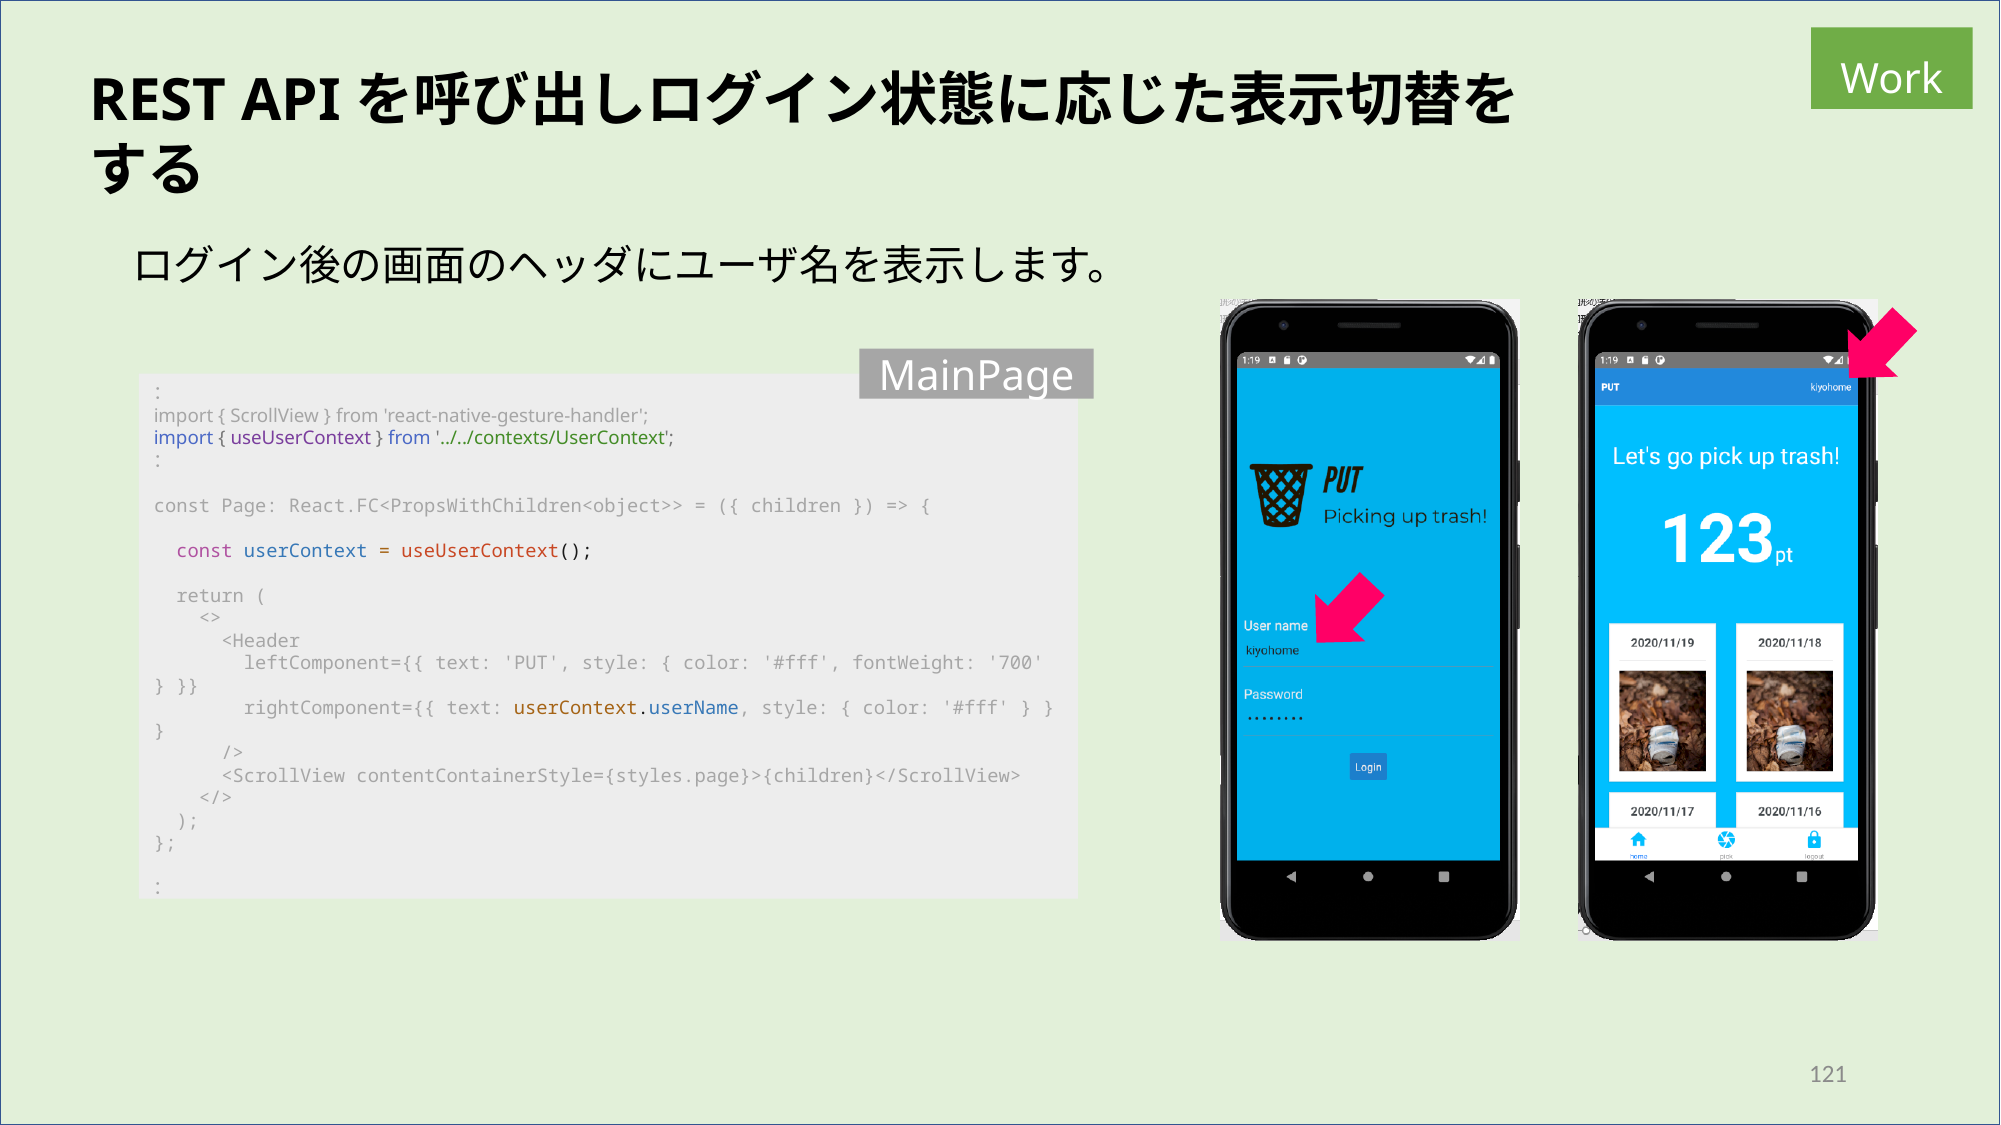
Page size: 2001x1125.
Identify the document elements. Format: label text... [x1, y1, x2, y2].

slide_number 121 [1412, 1042, 1863, 1103]
picture [1578, 299, 1878, 941]
text_box MainPage [859, 348, 1094, 399]
text_box Work [1811, 27, 1973, 109]
text_box [1877, 307, 1918, 378]
text_box ログイン後の画面のヘッダにユーザ名を表示します。 [117, 214, 1904, 297]
text_box ： import { ScrollView } from 'react-native-gesture-handler'; import { useUserContext } from '../../contexts/UserContext'; ： const Page: React.FC<PropsWithChildren<object>> = ({ children }) => { const userContext = useUserContext(); return ( <> <Header leftComponent={{ text: 'PUT', style: { color: '#fff', fontWeight: '700' } }} rightComponent={{ text: userContext.userName, style: { color: '#fff' } }} /> <ScrollView contentContainerStyle={styles.page}>{children}</ScrollView> </> ); }; ： [138, 373, 1078, 899]
picture [1220, 299, 1520, 941]
text_box REST APIを呼び出しログイン状態に応じた表示切替をする [74, 54, 1563, 210]
text_box [0, 0, 2000, 1125]
